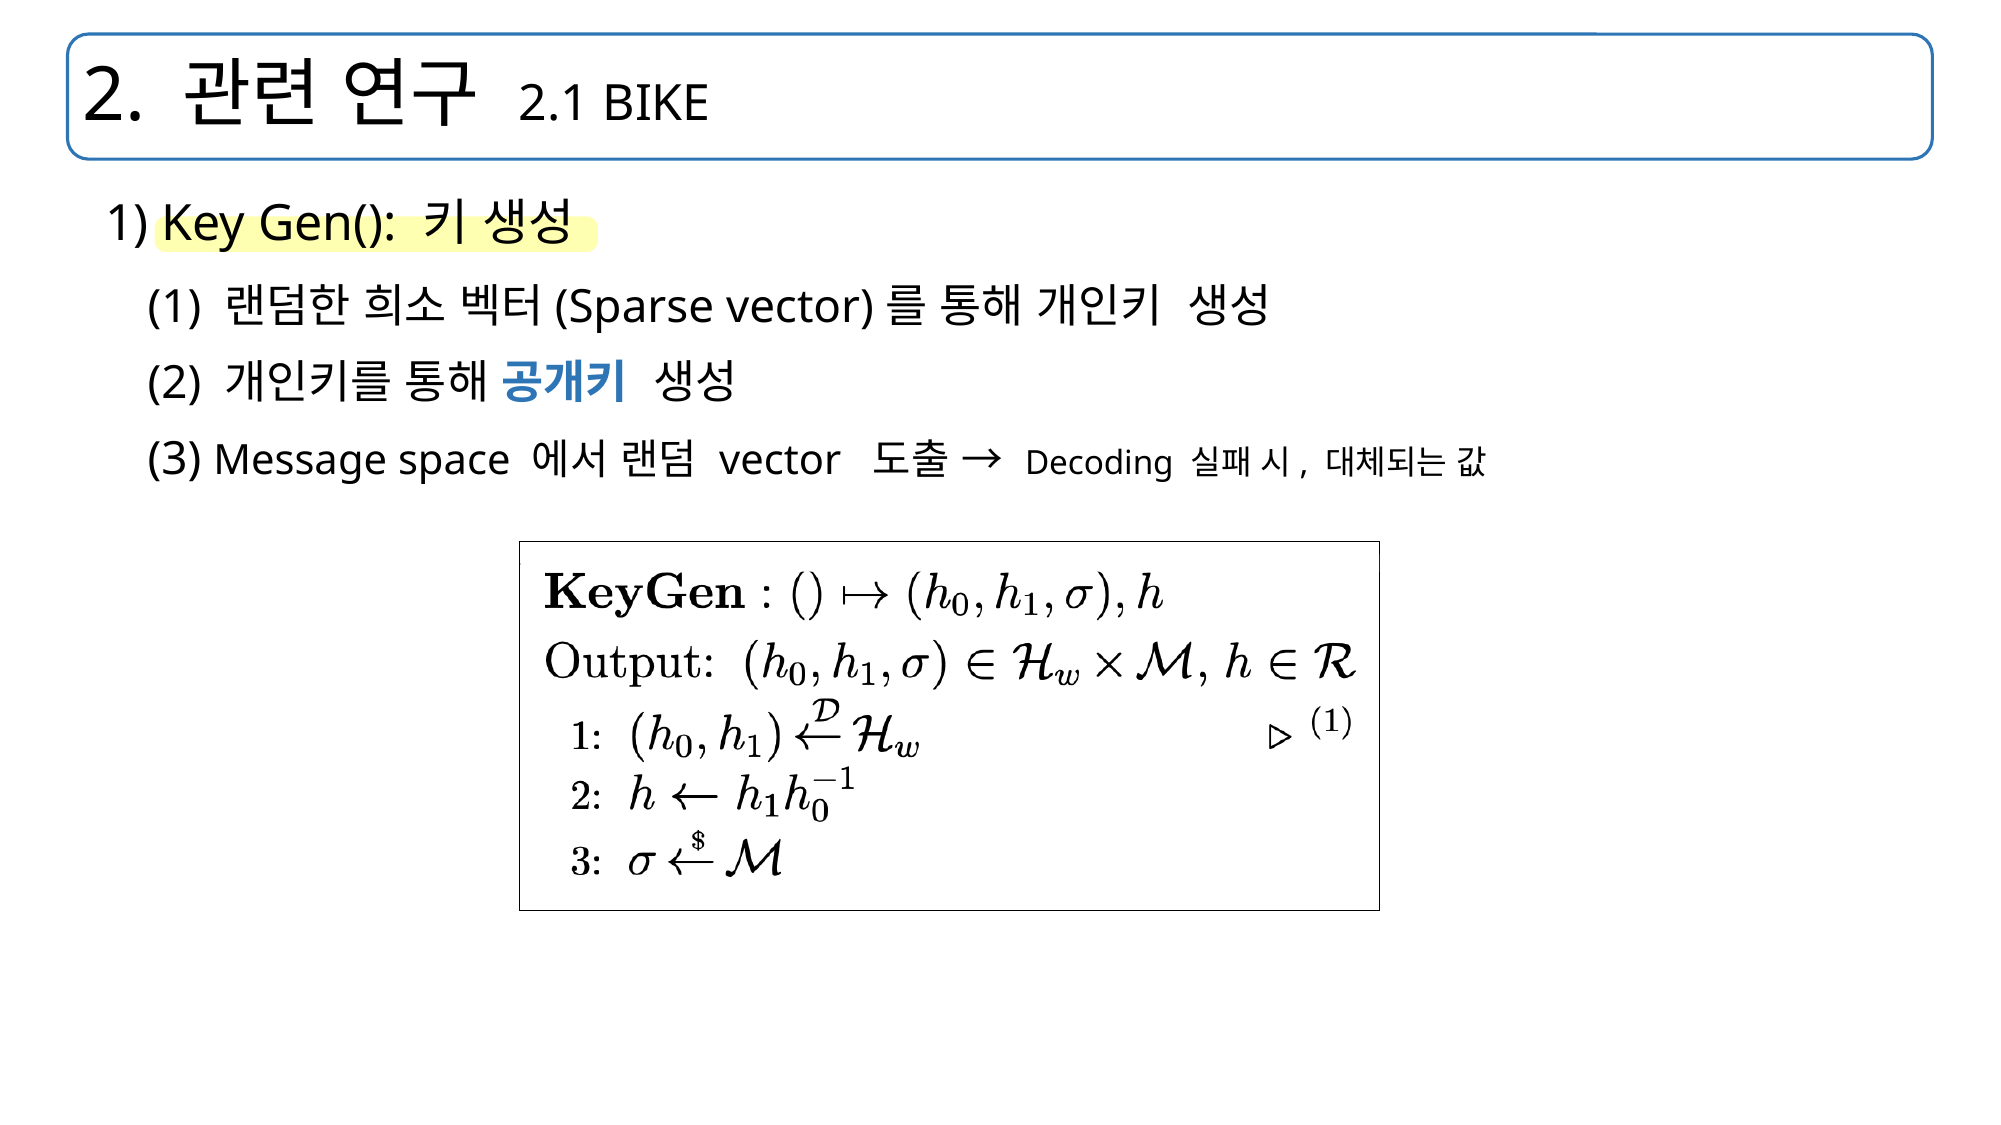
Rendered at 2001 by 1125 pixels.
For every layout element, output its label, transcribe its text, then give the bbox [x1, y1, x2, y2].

text_box 1) Key Gen(): 키 생성 [90, 183, 1167, 258]
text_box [519, 541, 1380, 911]
title 2. 관련 연구 2.1 BIKE [67, 34, 1933, 160]
